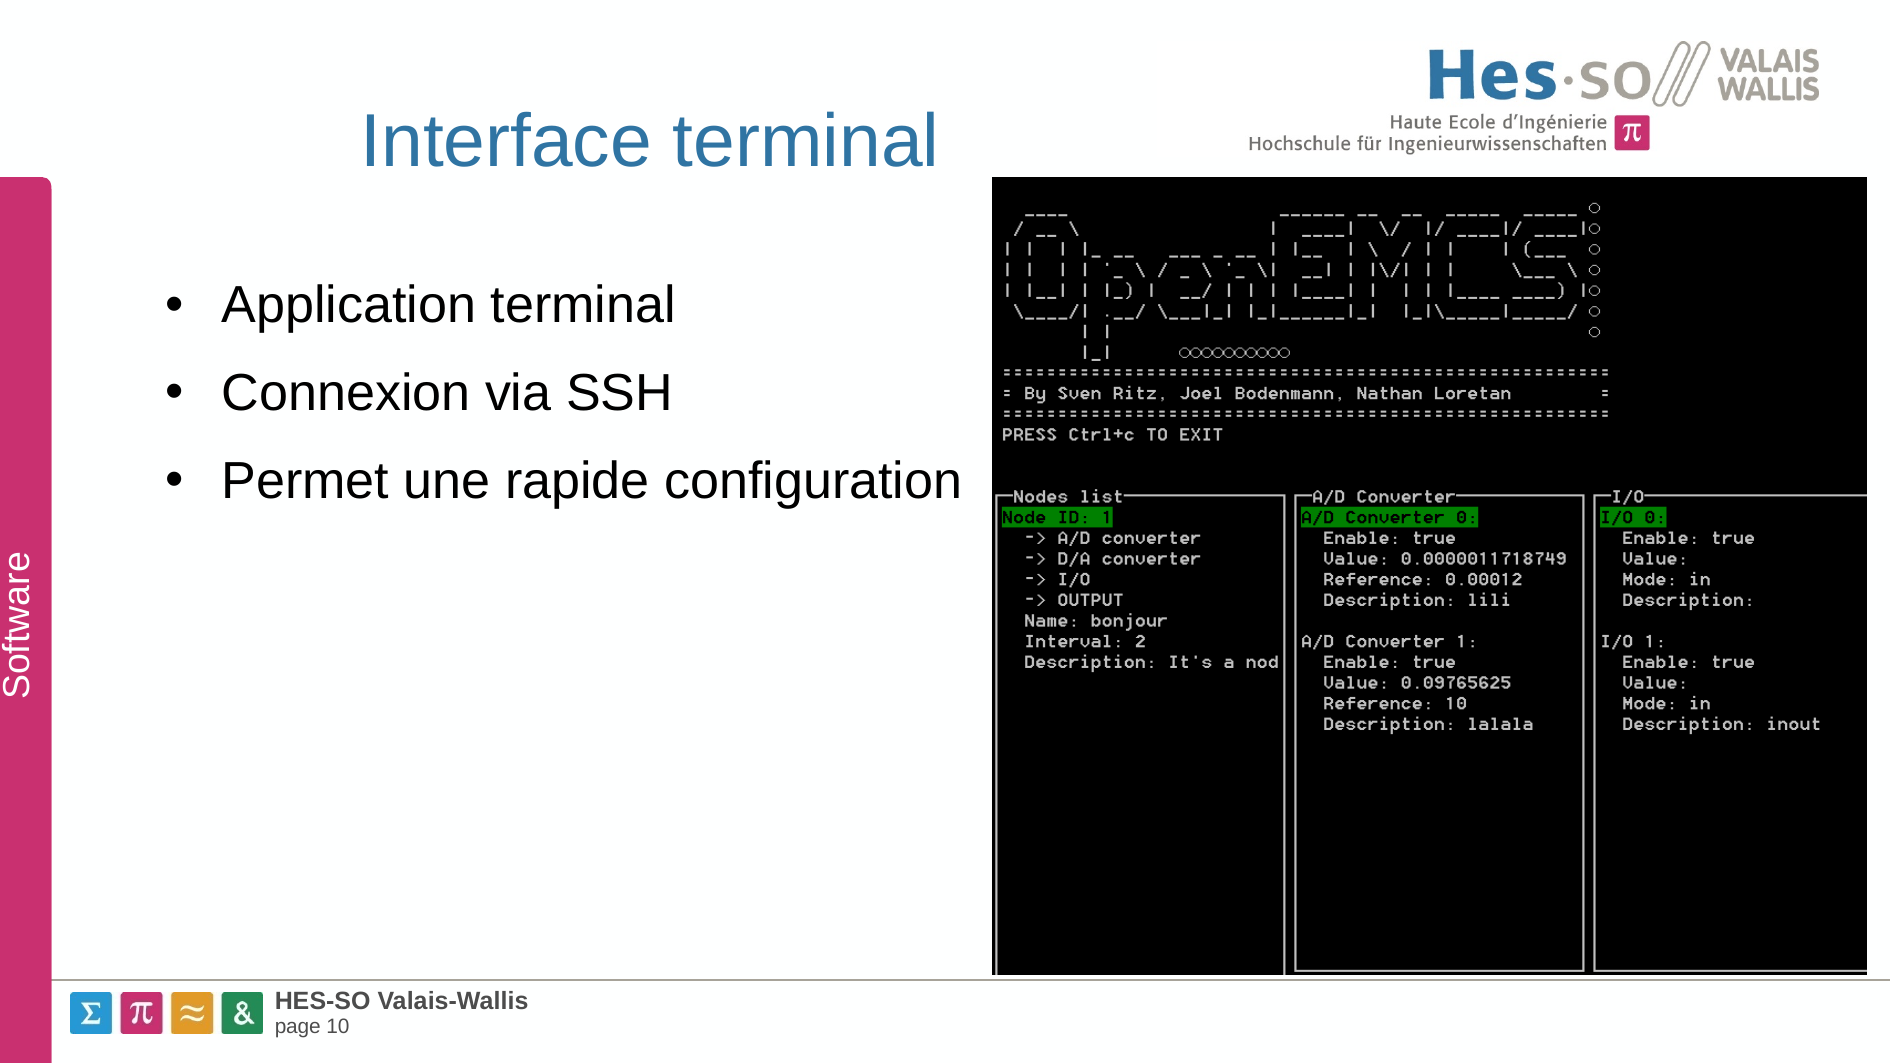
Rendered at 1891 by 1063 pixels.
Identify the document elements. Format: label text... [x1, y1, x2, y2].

picture [70, 992, 263, 1034]
text_box Application terminal Connexion via SSH Permet une rapide configuration [165, 271, 992, 910]
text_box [0, 177, 52, 1063]
picture [992, 177, 1867, 975]
text_box Interface terminal [25, 83, 1679, 189]
picture [1157, 41, 1819, 157]
